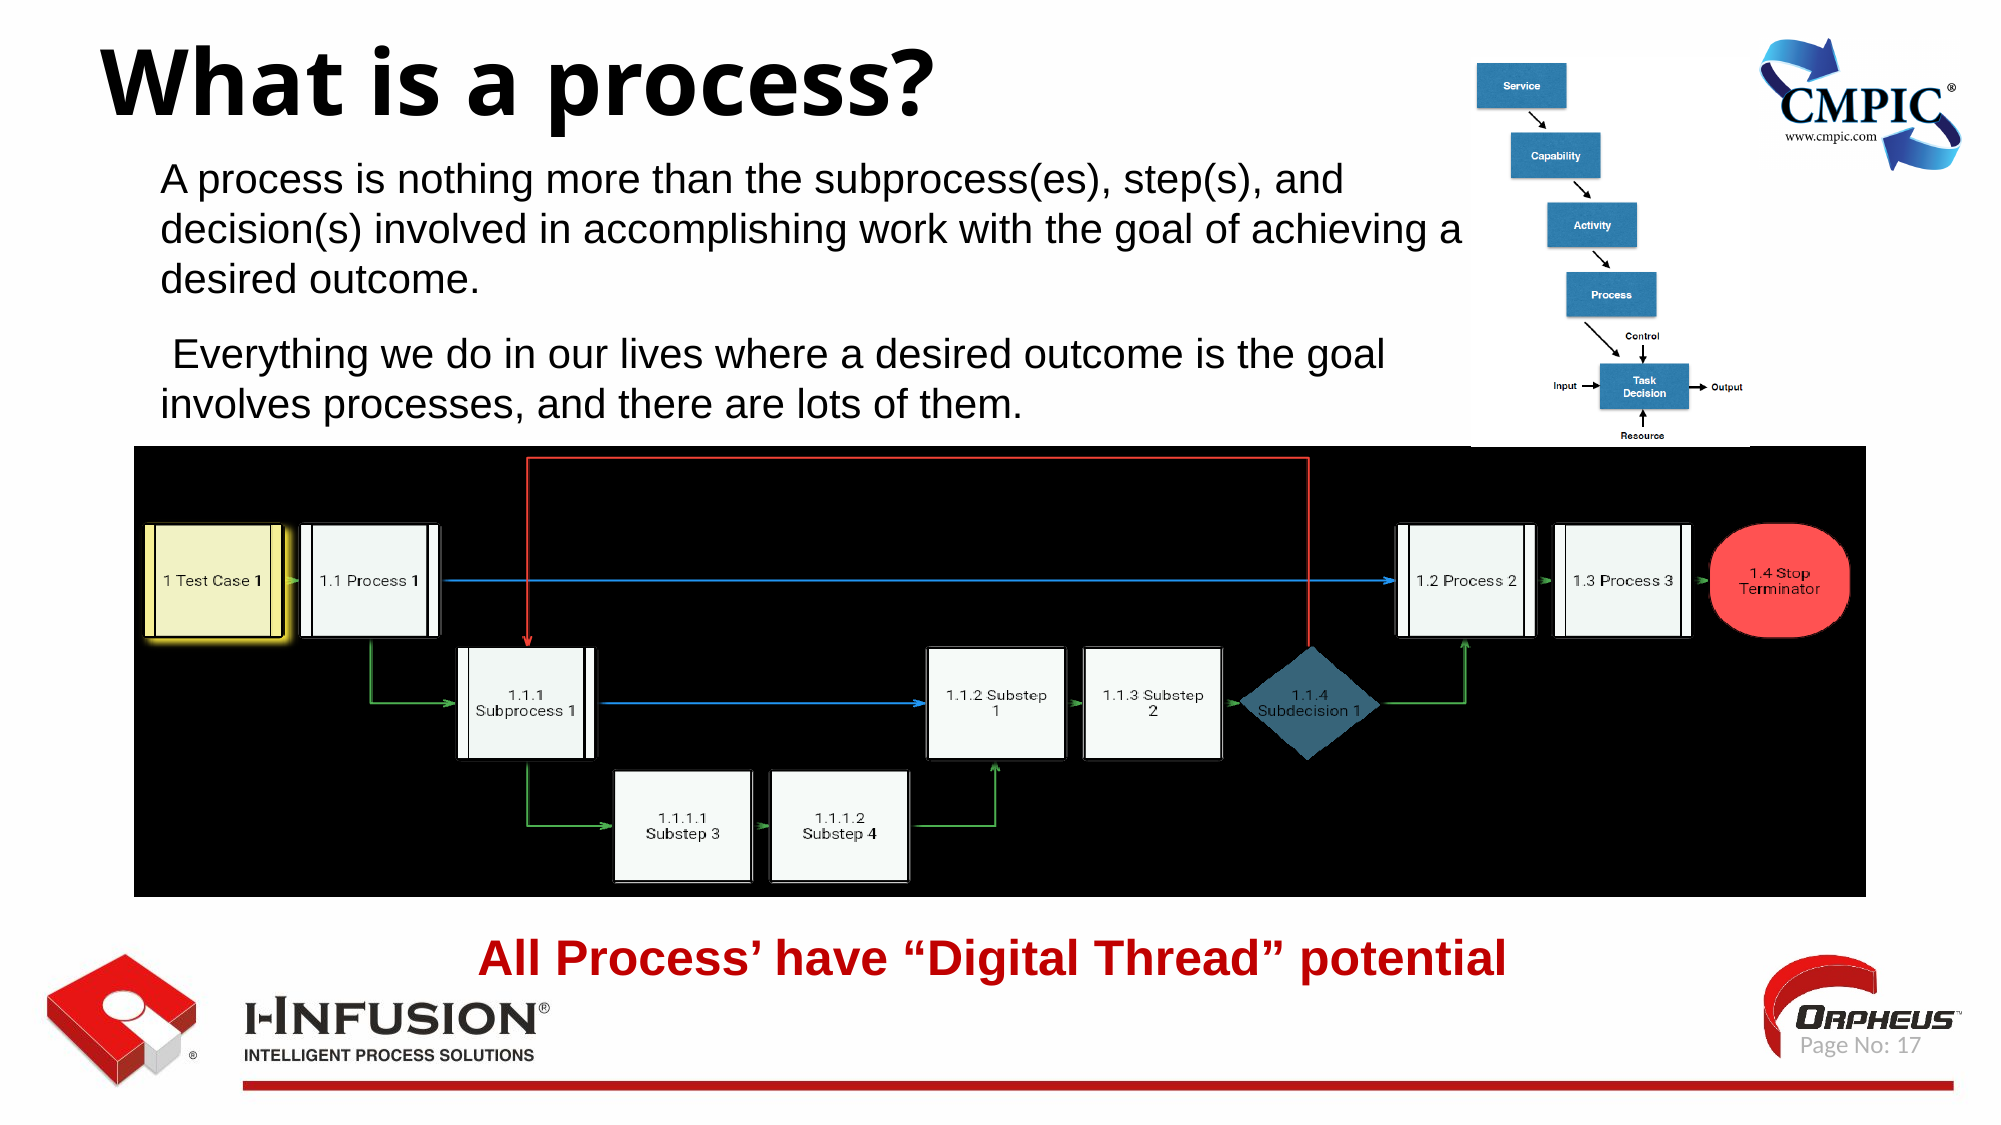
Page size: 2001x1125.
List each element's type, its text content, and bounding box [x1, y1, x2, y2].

slide_number Page No: 17 [1562, 1019, 1937, 1068]
text_box What is a process? [85, 29, 1900, 221]
text_box A process is nothing more than the subprocess(es), step(s), and decision(s) involved in accomplishing work with the goal of achieving a desired outcome. Everything we do in our lives where a desired outcome is the goal involves processes, and there are lots of them. [145, 144, 1471, 434]
picture [0, 0, 2000, 1125]
text_box All Process’ have “Digital Thread” potential [462, 918, 1524, 994]
